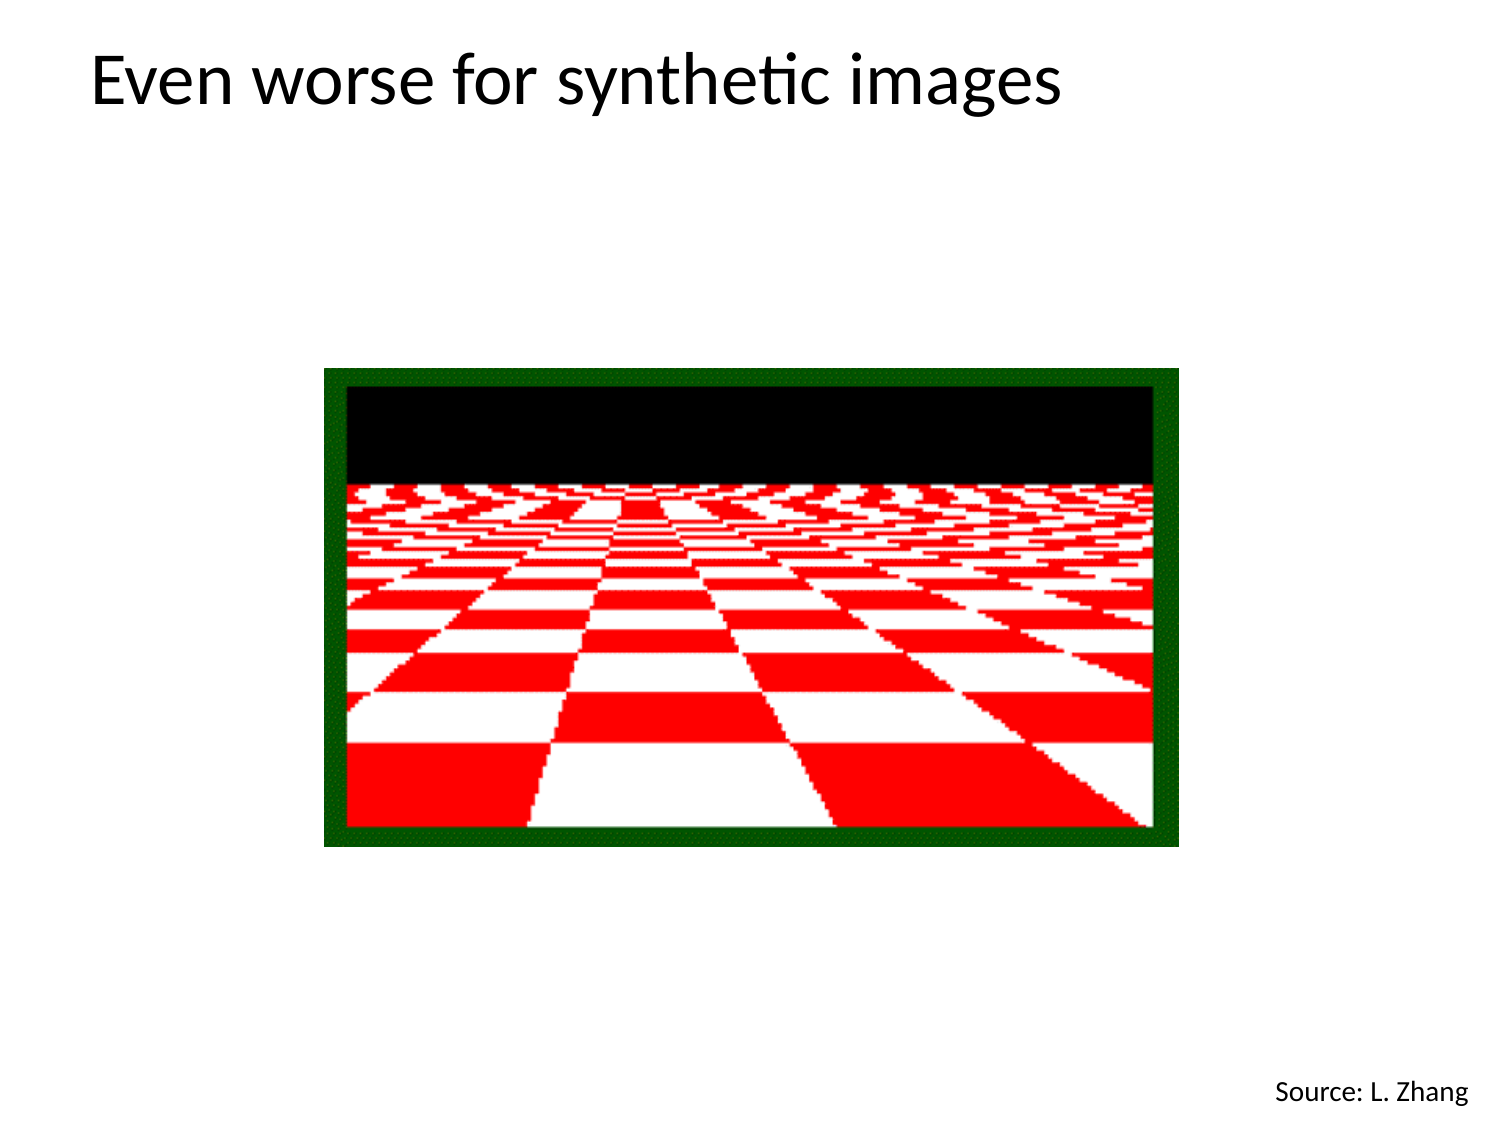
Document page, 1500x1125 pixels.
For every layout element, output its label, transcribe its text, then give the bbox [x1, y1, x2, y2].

text_box Source: L. Zhang [1260, 1064, 1486, 1115]
title Even worse for synthetic images [75, 0, 1425, 150]
picture [324, 368, 1179, 847]
